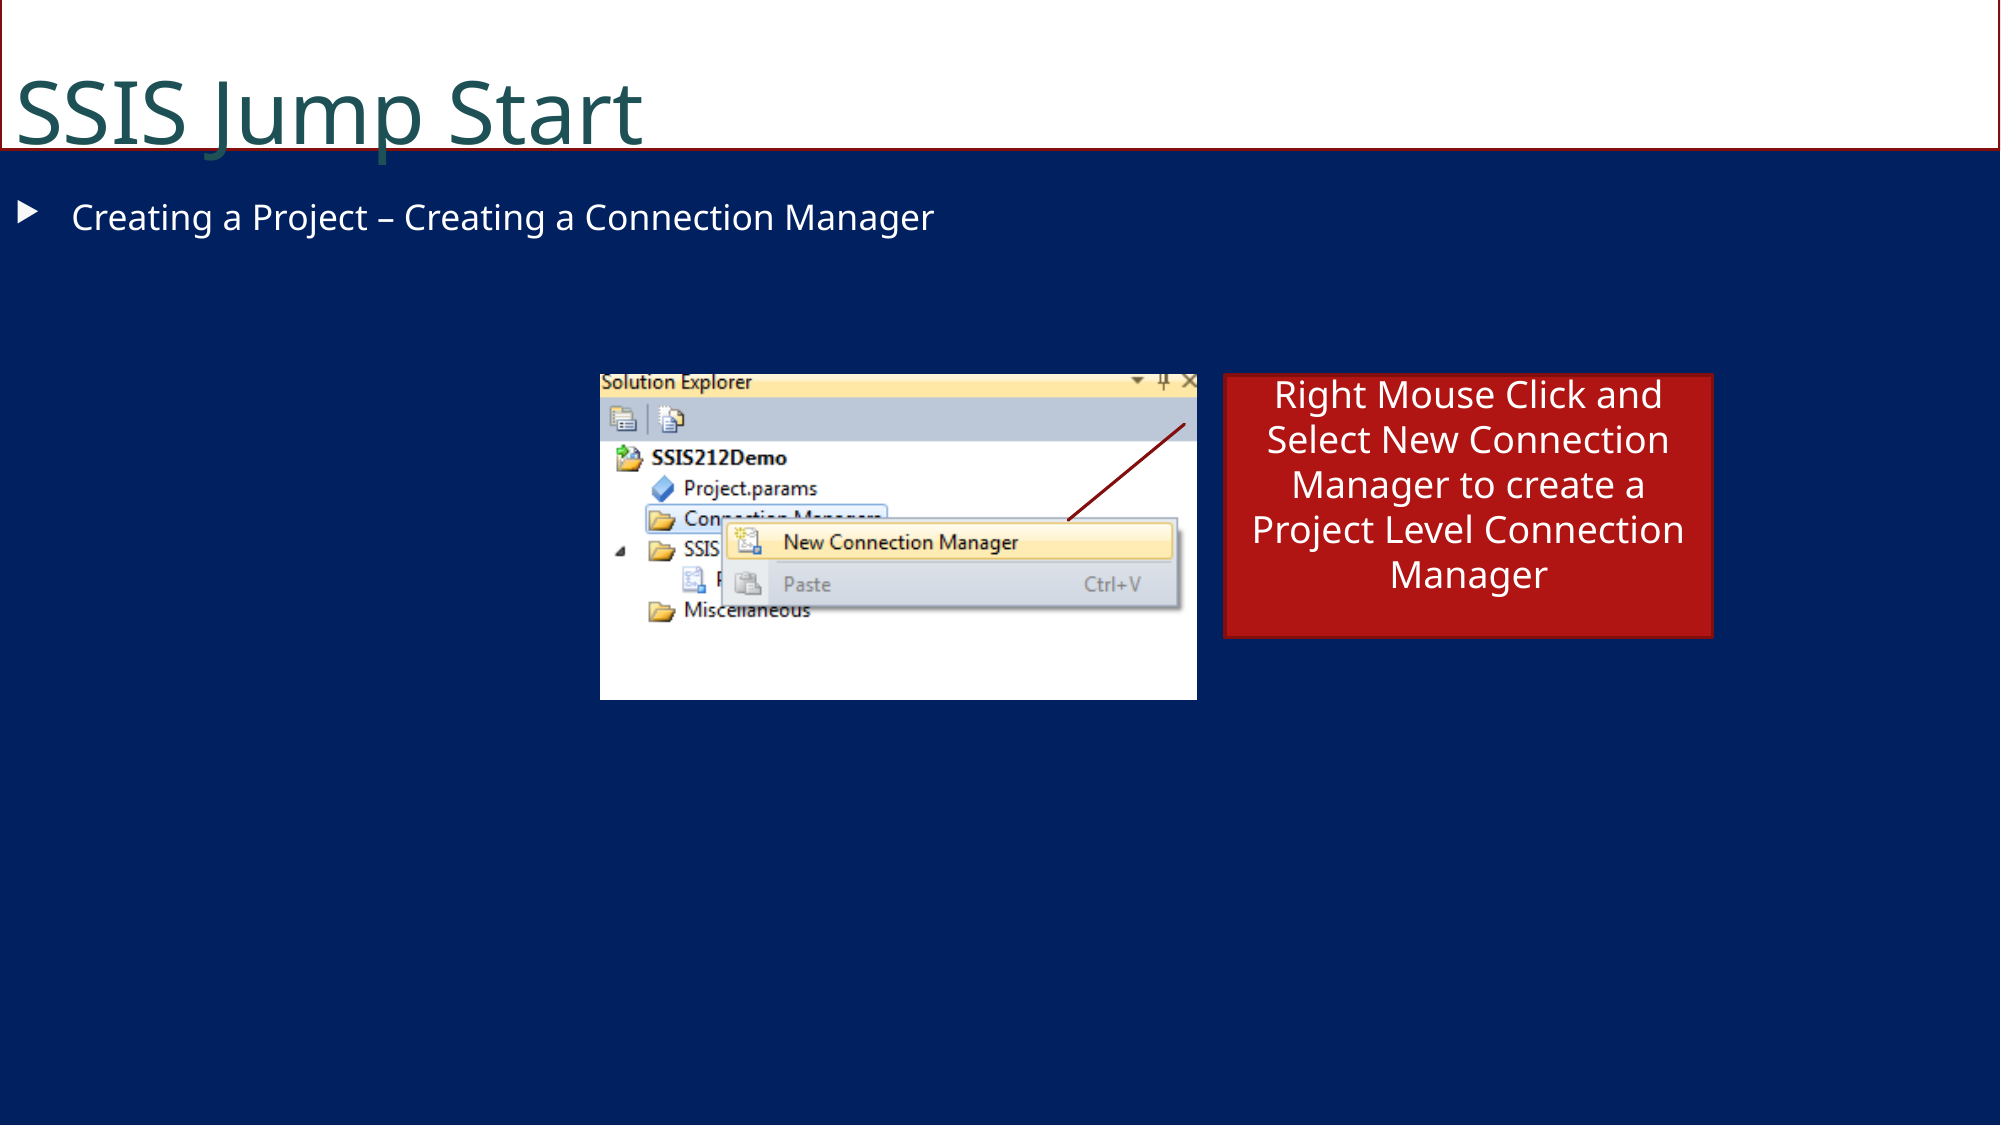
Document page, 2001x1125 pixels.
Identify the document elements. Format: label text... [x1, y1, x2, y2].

title SSIS Jump Start [0, 50, 1275, 188]
text_box Right Mouse Click and Select New Connection Manager to create a Project Level Connection Manager [1223, 373, 1714, 639]
picture [599, 374, 1197, 701]
subtitle Creating a Project – Creating a Connection Manager [0, 187, 1050, 275]
